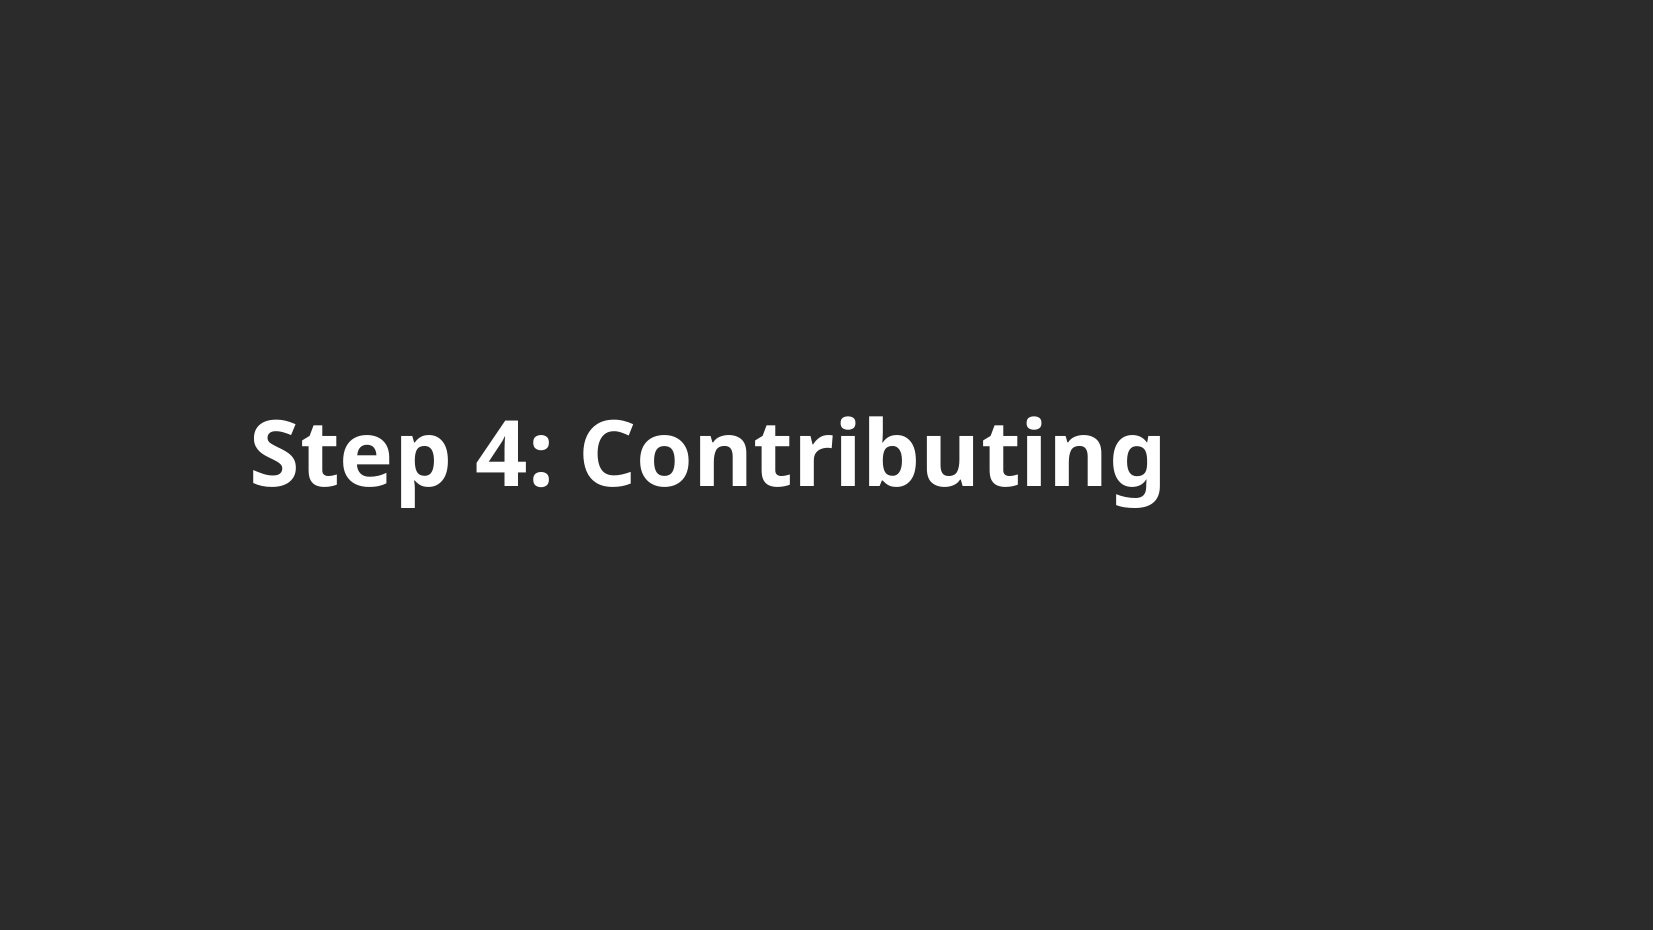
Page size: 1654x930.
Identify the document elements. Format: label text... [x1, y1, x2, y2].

list Step 4: Contributing [82, 217, 1335, 757]
